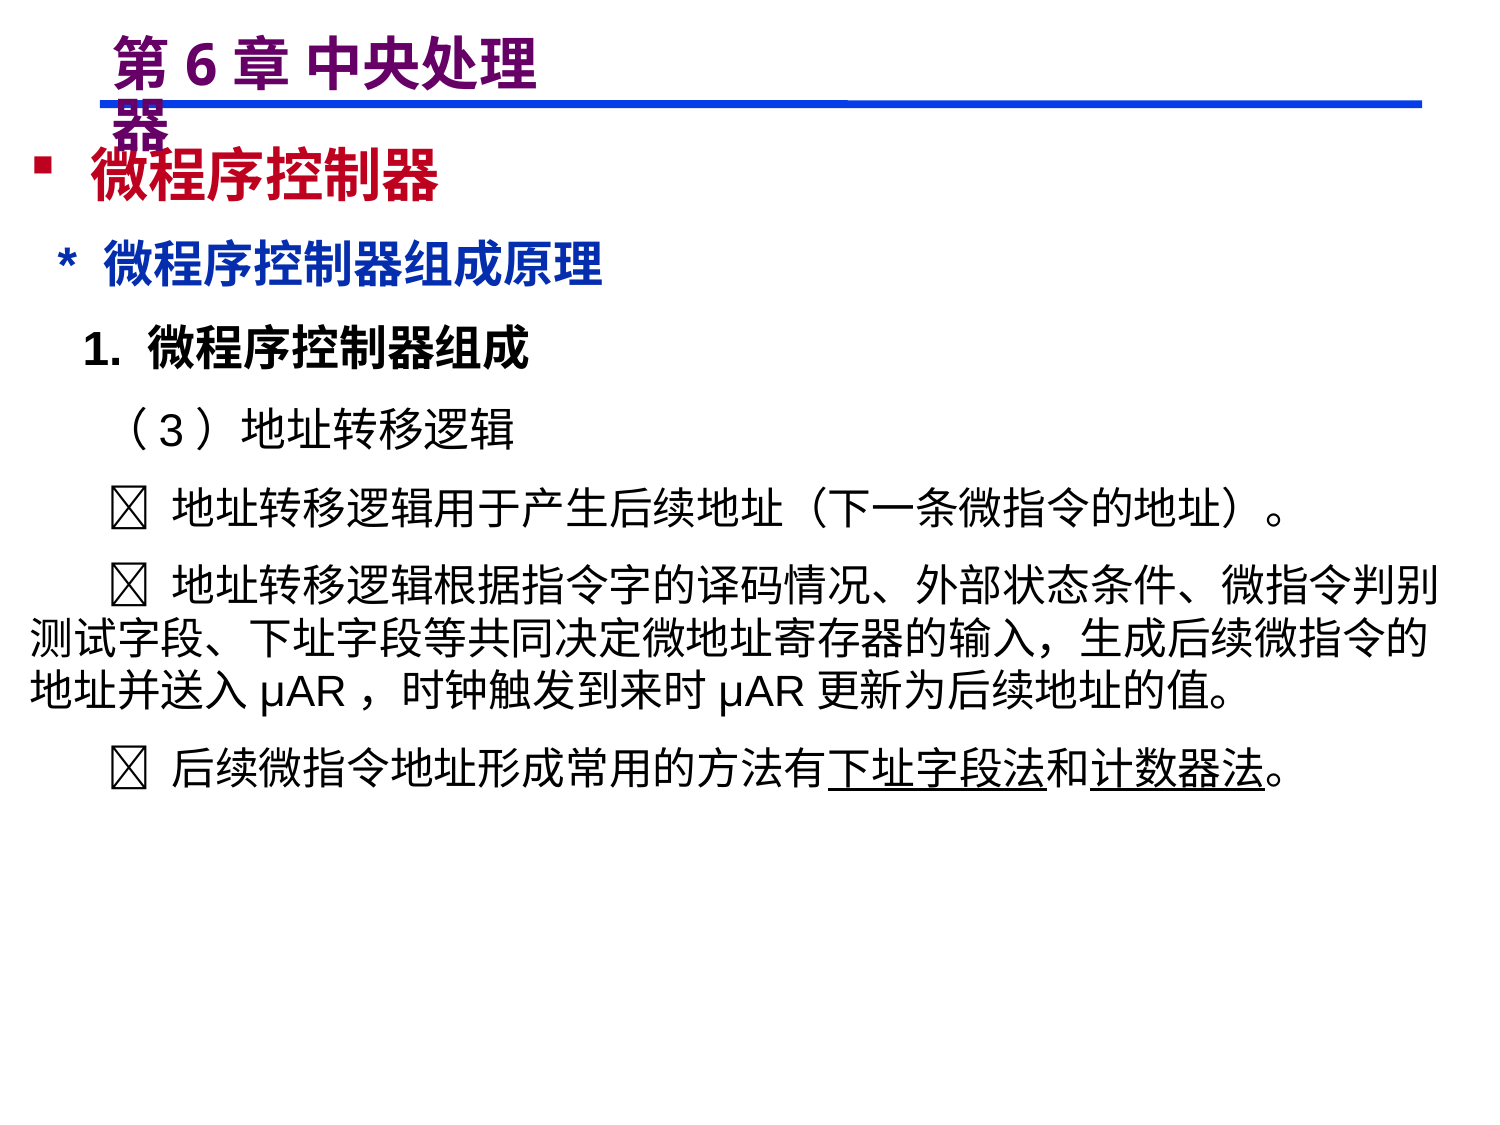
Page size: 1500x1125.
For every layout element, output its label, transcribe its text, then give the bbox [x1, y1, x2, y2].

subtitle 微程序控制器 * 微程序控制器组成原理 1. 微程序控制器组成 （3）地址转移逻辑  地址转移逻辑用于产生后续地址（下一条微指令的地址）。  地址转移逻辑根据指令字的译码情况、外部状态条件、微指令判别测试字段、下址字段等共同决定微地址寄存器的输入，生成后续微指令的地址并送入μAR，时钟触发到来时μAR更新为后续地址的值。  后续微指令地址形成常用的方法有下址字段法和计数器法。 [14, 129, 1486, 1076]
title 第6章 中央处理器 [100, 32, 593, 230]
